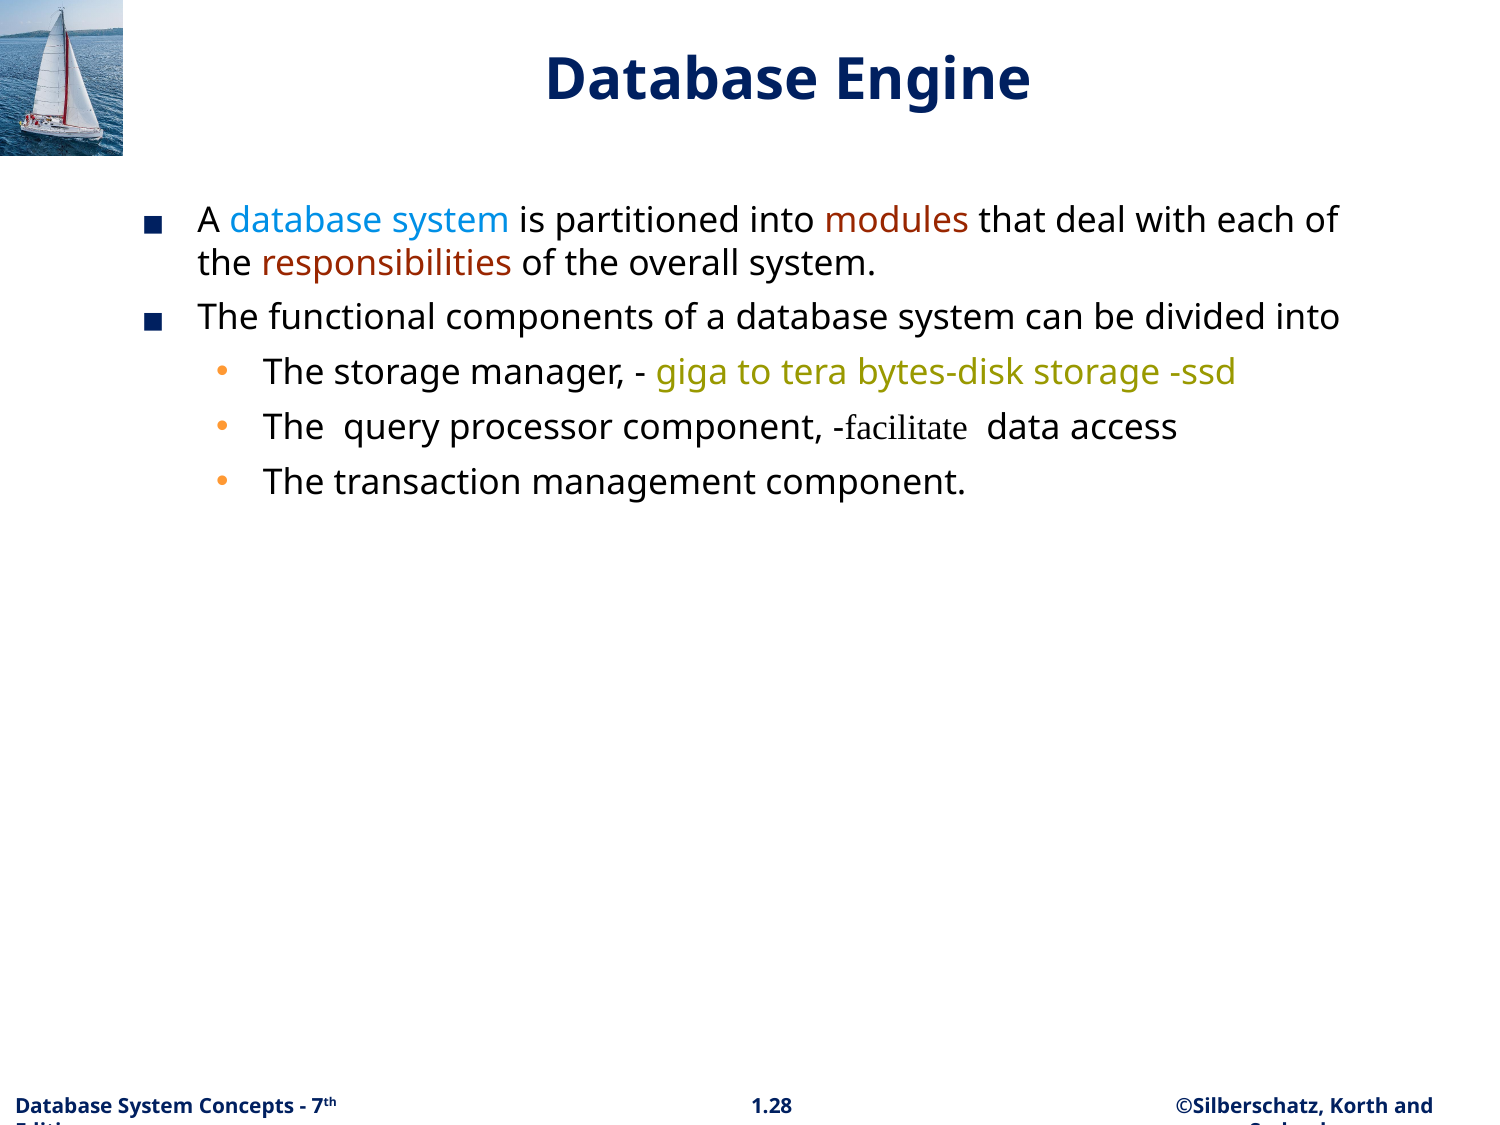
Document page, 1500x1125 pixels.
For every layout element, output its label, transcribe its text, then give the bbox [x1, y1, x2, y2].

picture [0, 0, 123, 156]
list A database system is partitioned into modules that deal with each of the responsibilities of the overall system. The functional components of a database system can be divided into The storage manager, - giga to tera bytes-disk storage -ssd The query processor component, -facilitate data access The transaction management component. [126, 189, 1365, 994]
title Database Engine [126, 19, 1451, 120]
